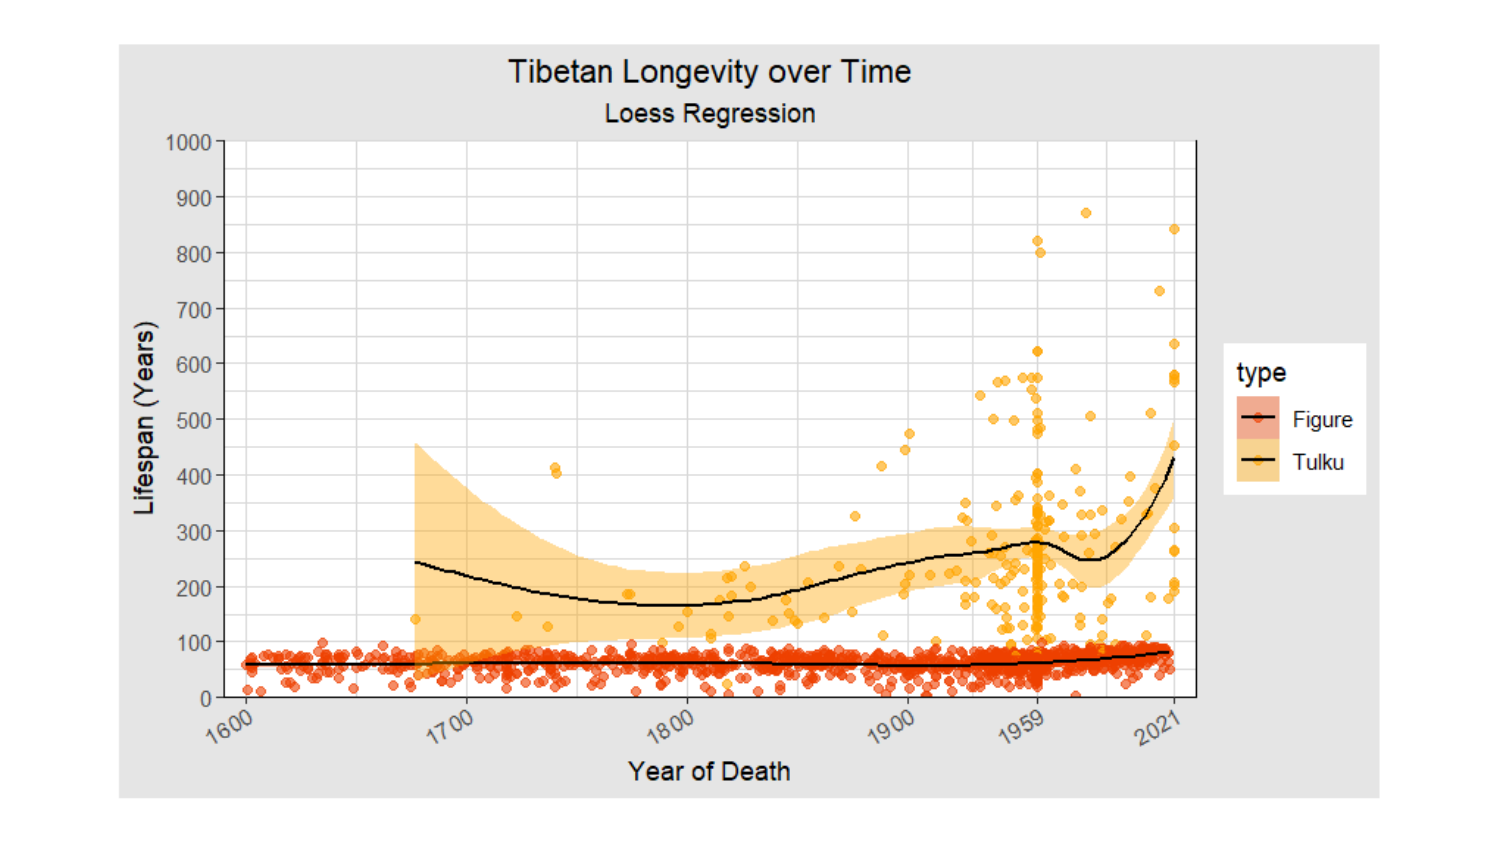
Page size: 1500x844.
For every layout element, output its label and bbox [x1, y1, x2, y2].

picture [106, 24, 1394, 819]
